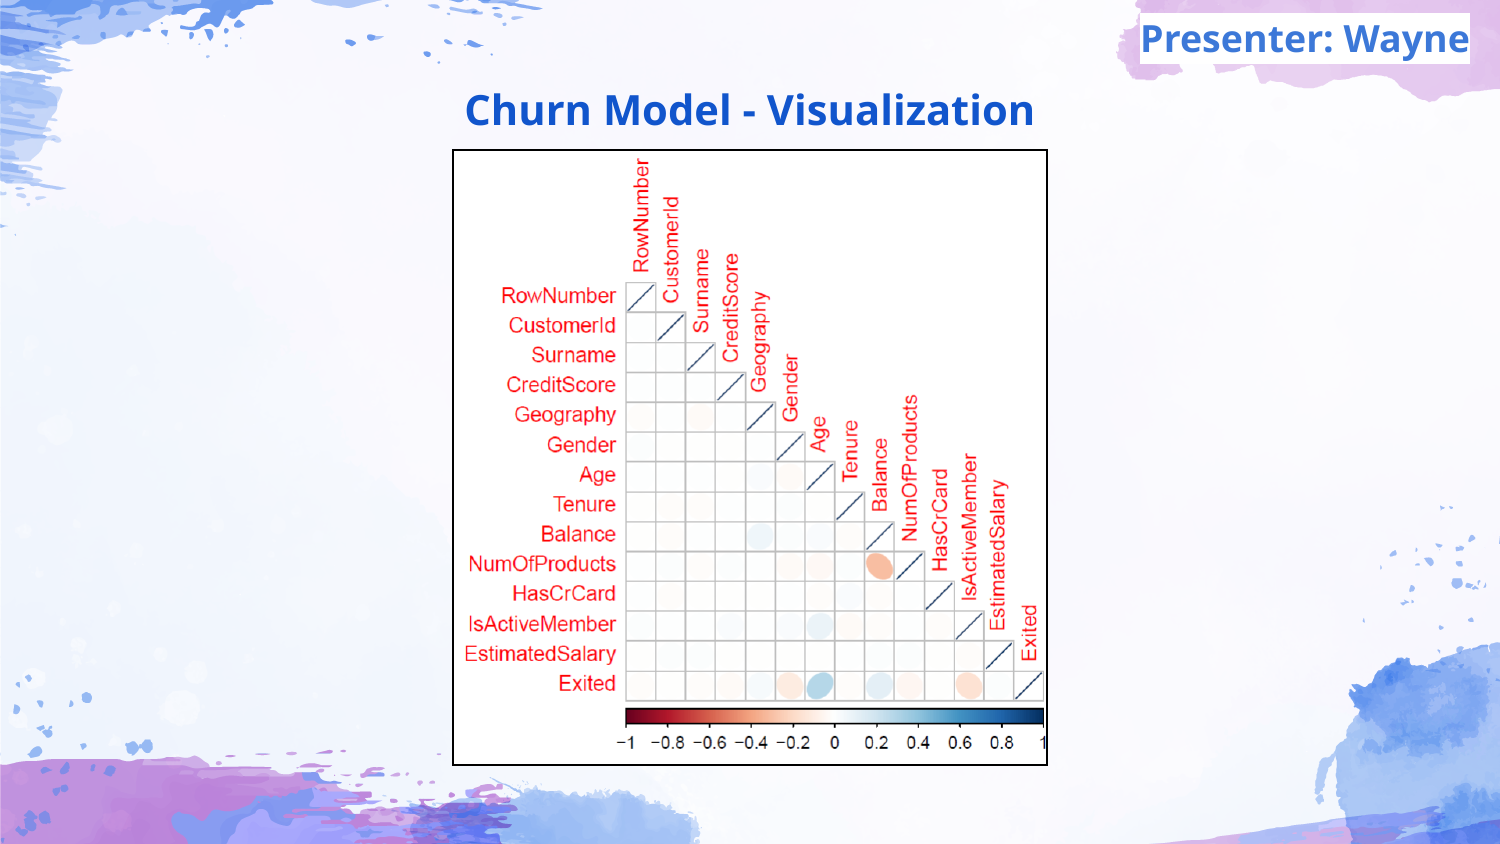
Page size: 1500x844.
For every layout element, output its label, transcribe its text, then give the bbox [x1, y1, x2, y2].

picture [0, 0, 1500, 844]
title Churn Model - Visualization [393, 68, 1107, 163]
text_box Presenter: Wayne [1110, 0, 1500, 80]
